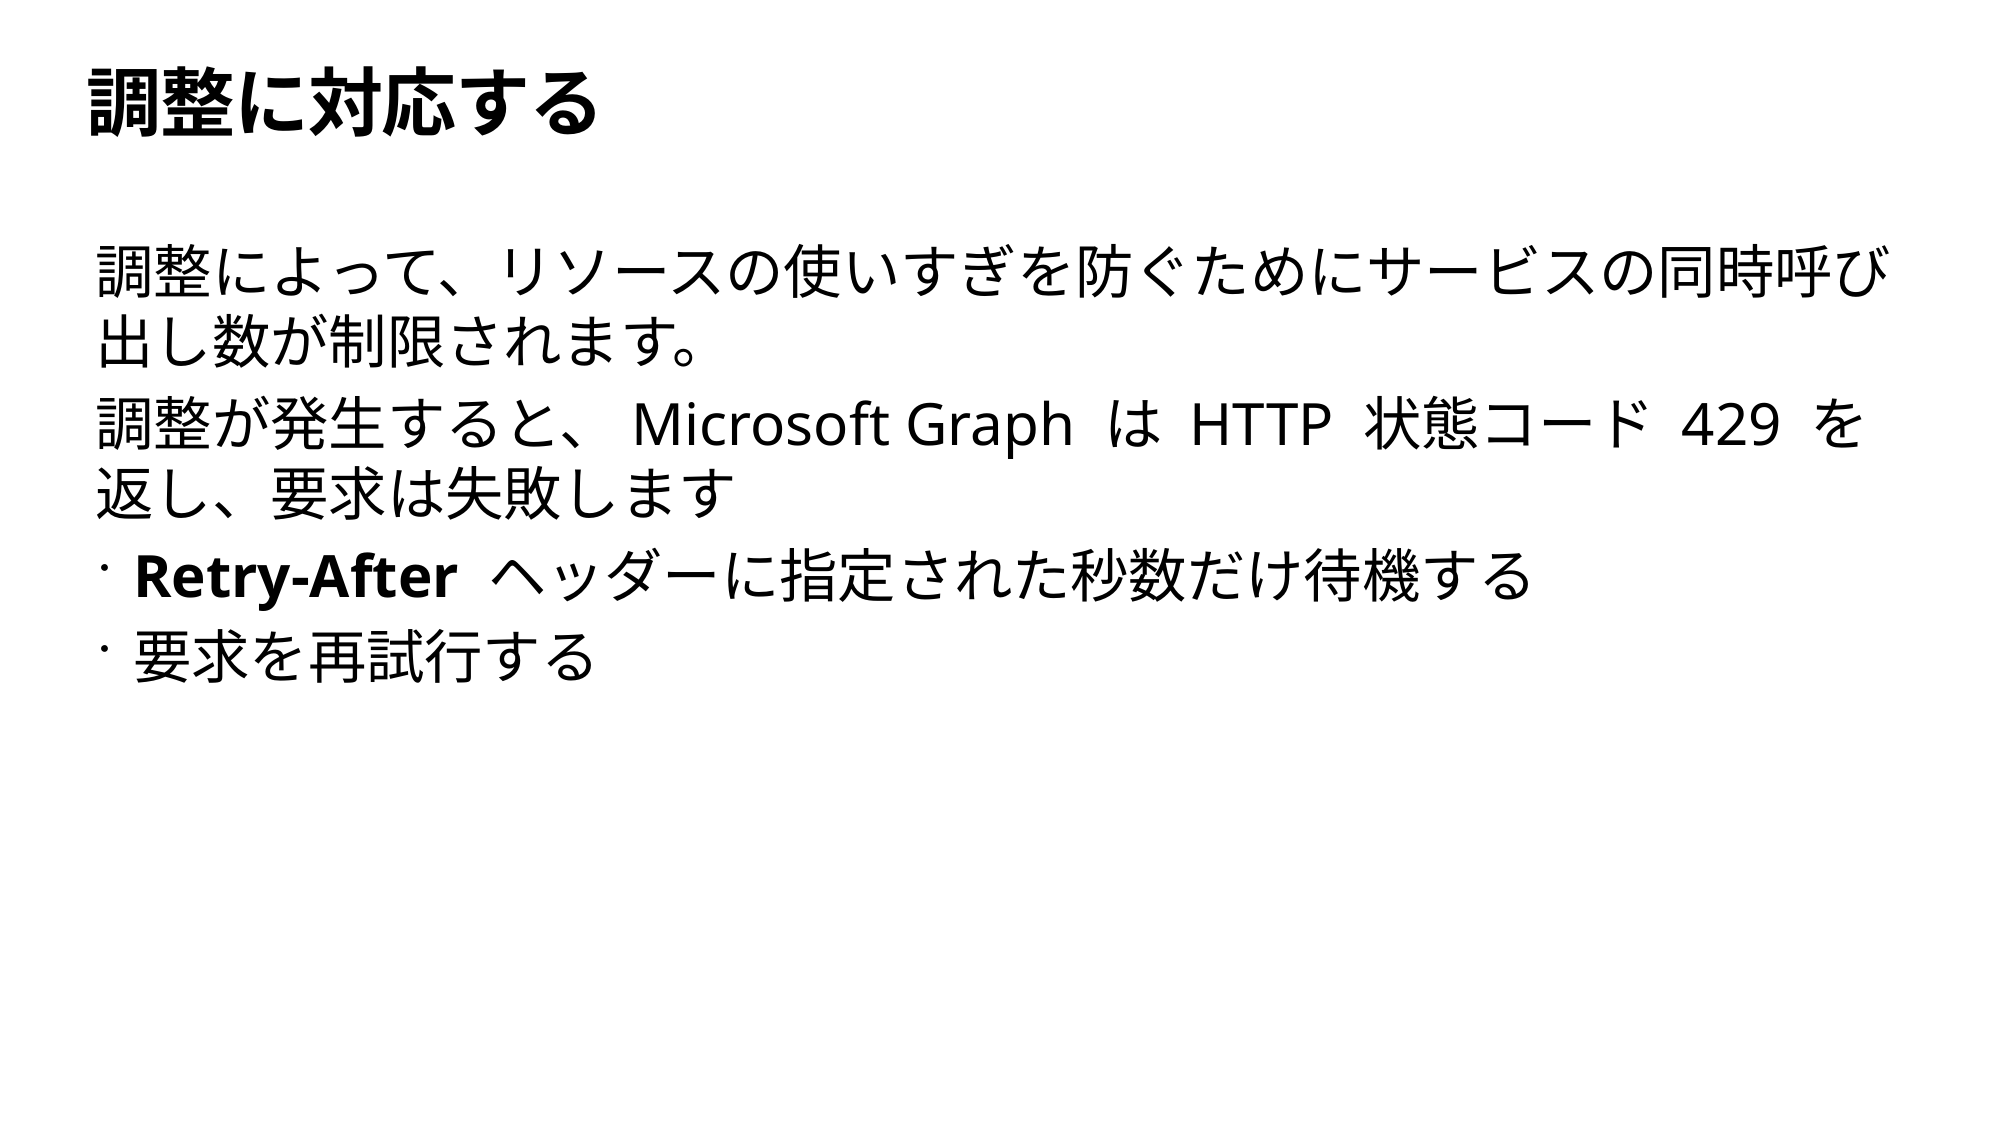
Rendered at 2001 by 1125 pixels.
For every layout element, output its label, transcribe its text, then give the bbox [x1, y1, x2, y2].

title 調整に対応する [86, 55, 1812, 147]
list 調整によって、リソースの使いすぎを防ぐためにサービスの同時呼び出し数が制限されます。 調整が発生すると、Microsoft Graph は HTTP 状態コード 429 を返し、要求は失敗します Retry-After ヘッダーに指定された秒数だけ待機する 要求を再試行する [95, 235, 1904, 872]
